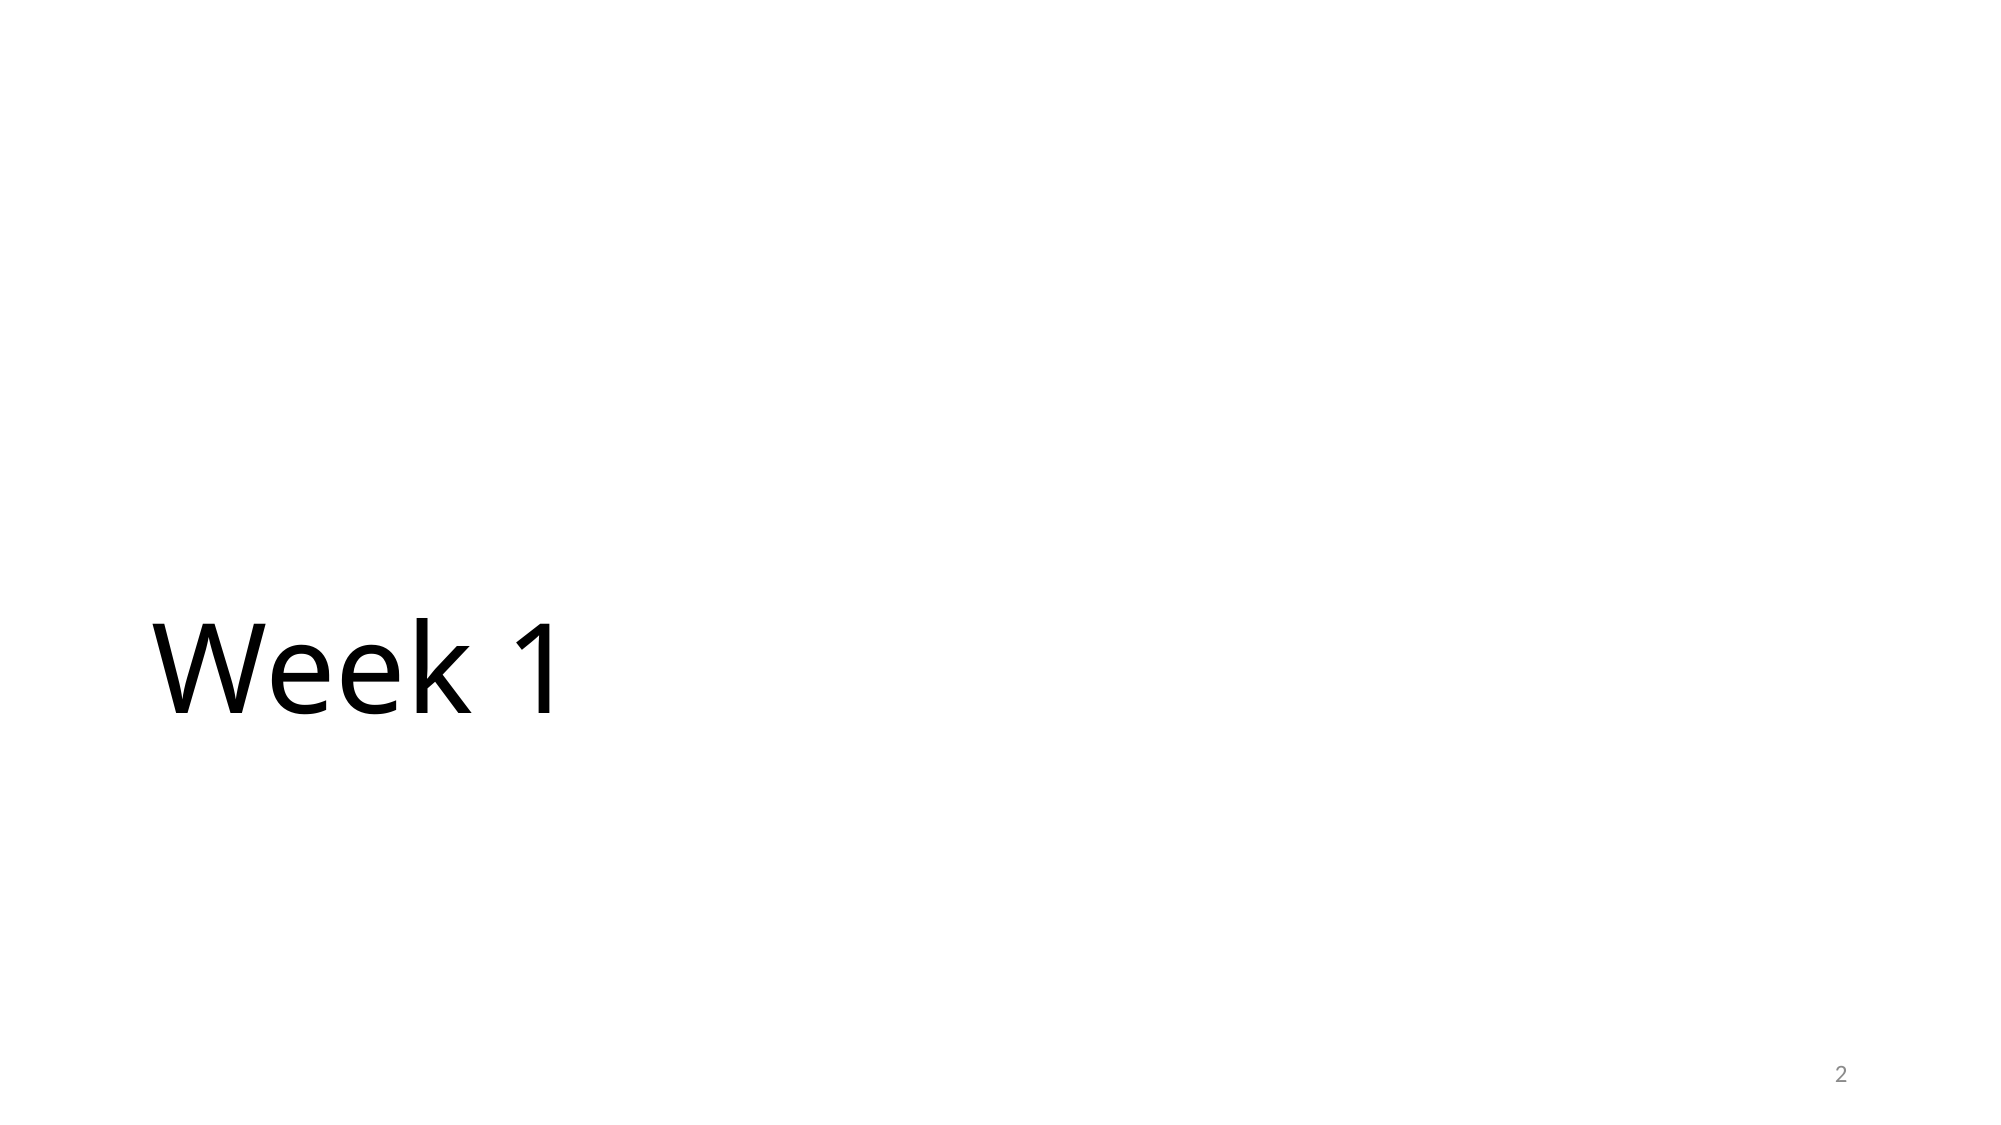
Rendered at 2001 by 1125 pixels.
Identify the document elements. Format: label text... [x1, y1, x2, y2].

slide_number 2 [1412, 1042, 1863, 1103]
title Week 1 [136, 280, 1862, 749]
